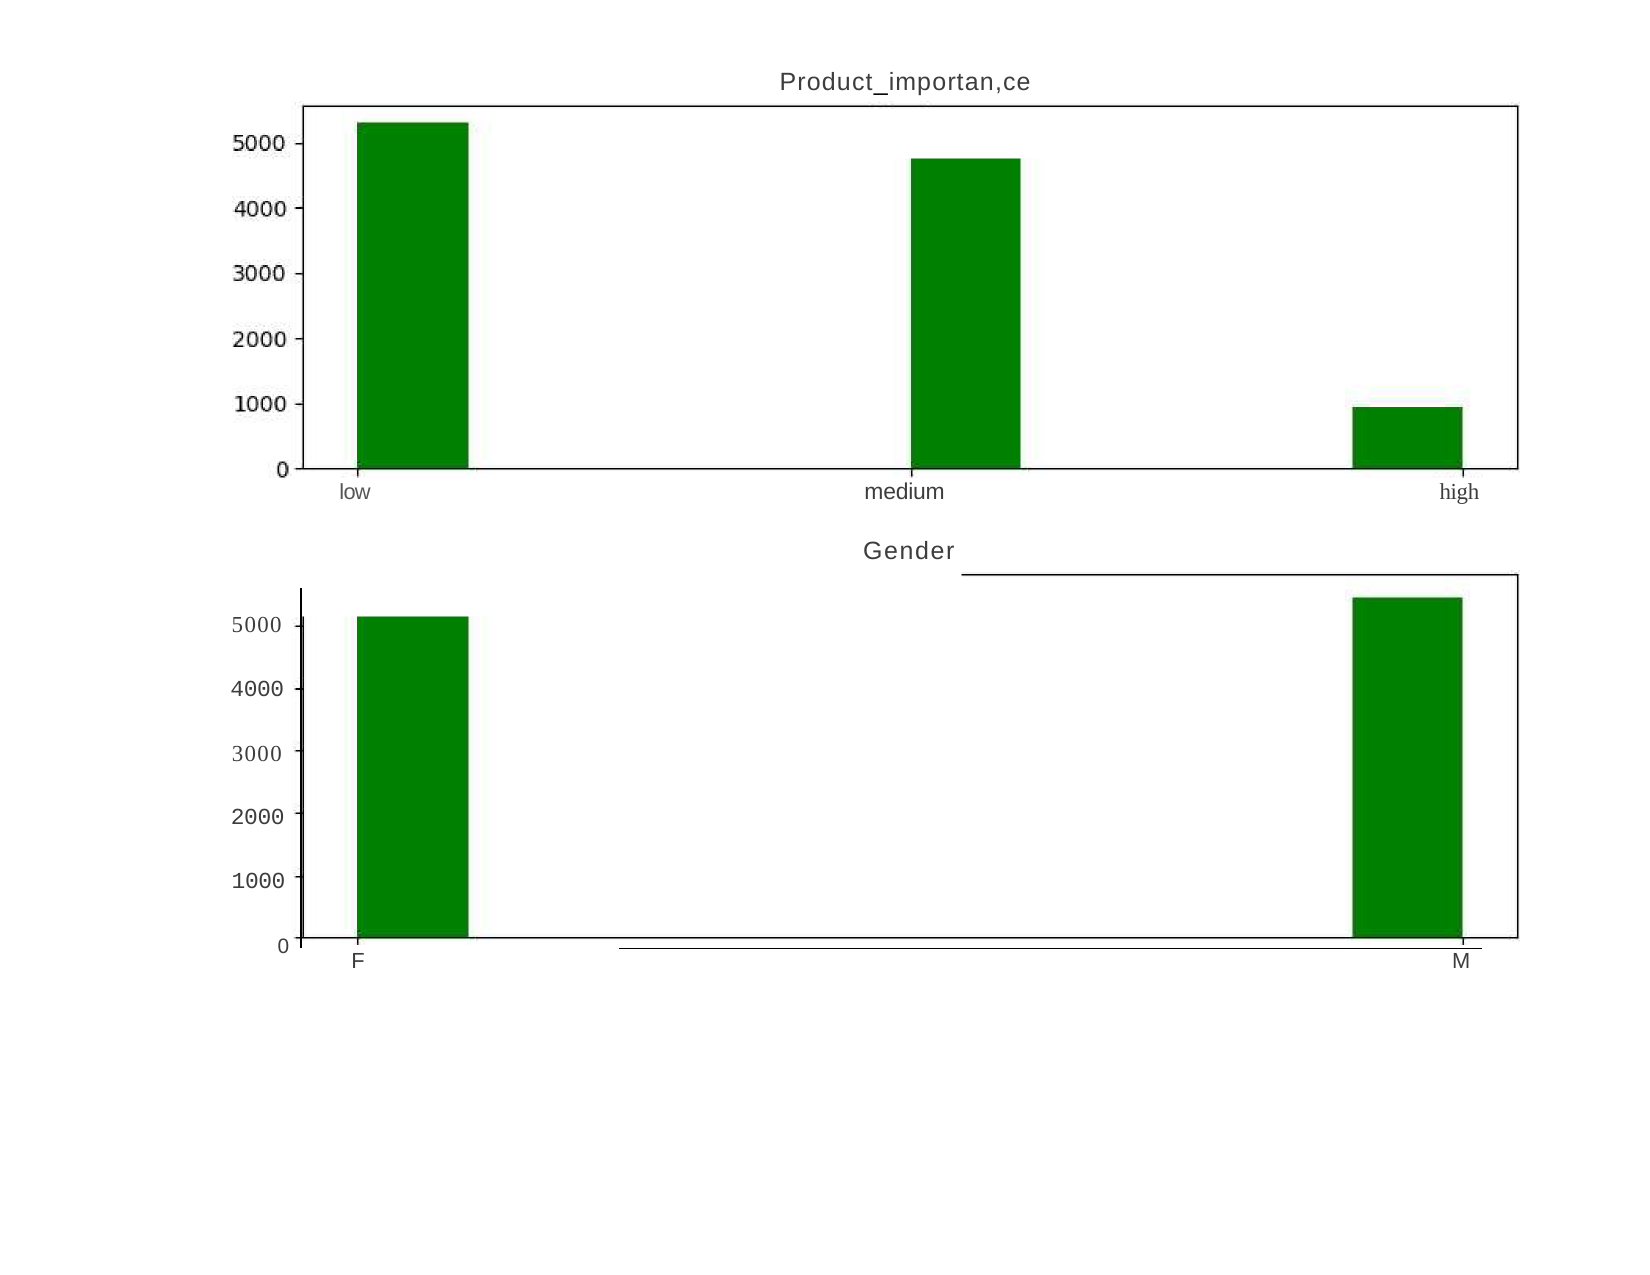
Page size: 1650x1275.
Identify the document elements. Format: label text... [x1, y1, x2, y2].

picture [231, 100, 1521, 478]
text_box M [1450, 958, 1474, 973]
text_box 5000 4000 3000 2000 1000 0 [228, 607, 291, 958]
text_box F [349, 958, 367, 973]
text_box low [337, 485, 377, 505]
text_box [292, 570, 1521, 949]
text_box high [1437, 485, 1484, 504]
text_box Gender [861, 532, 960, 565]
text_box medium [862, 485, 954, 505]
text_box Product_importan,ce [777, 63, 1041, 96]
